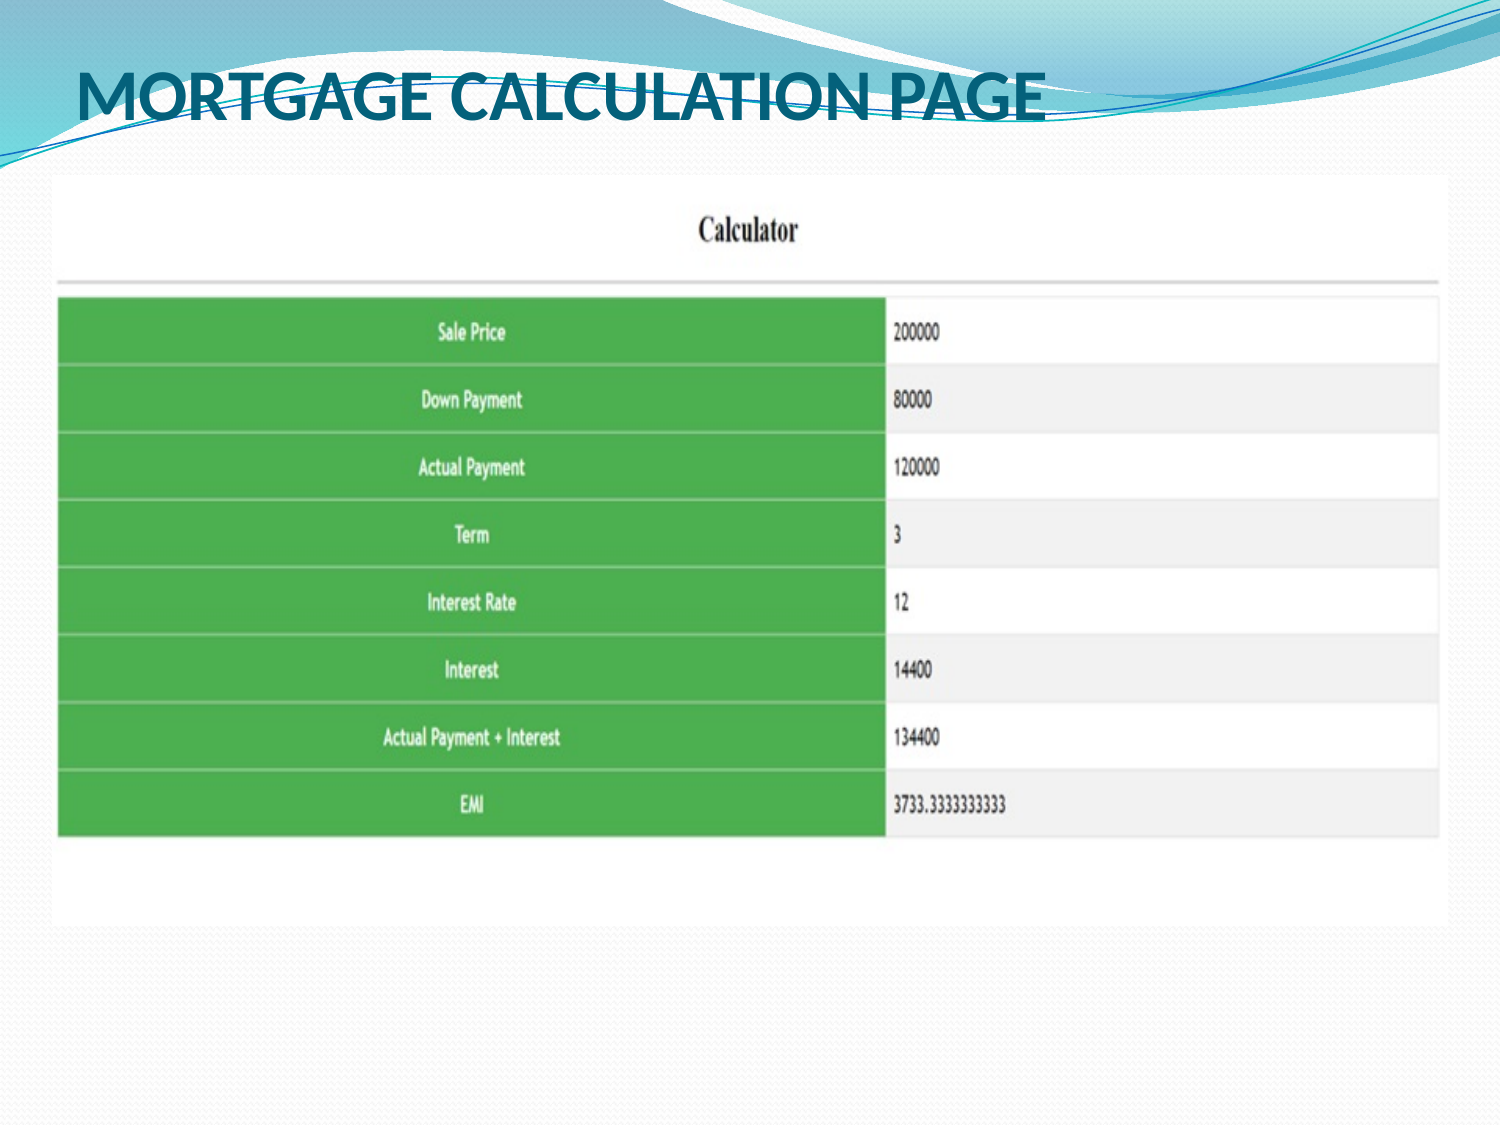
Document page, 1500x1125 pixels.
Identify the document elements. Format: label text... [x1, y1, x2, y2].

title MORTGAGE CALCULATION PAGE [74, 34, 1426, 174]
picture [52, 175, 1448, 926]
